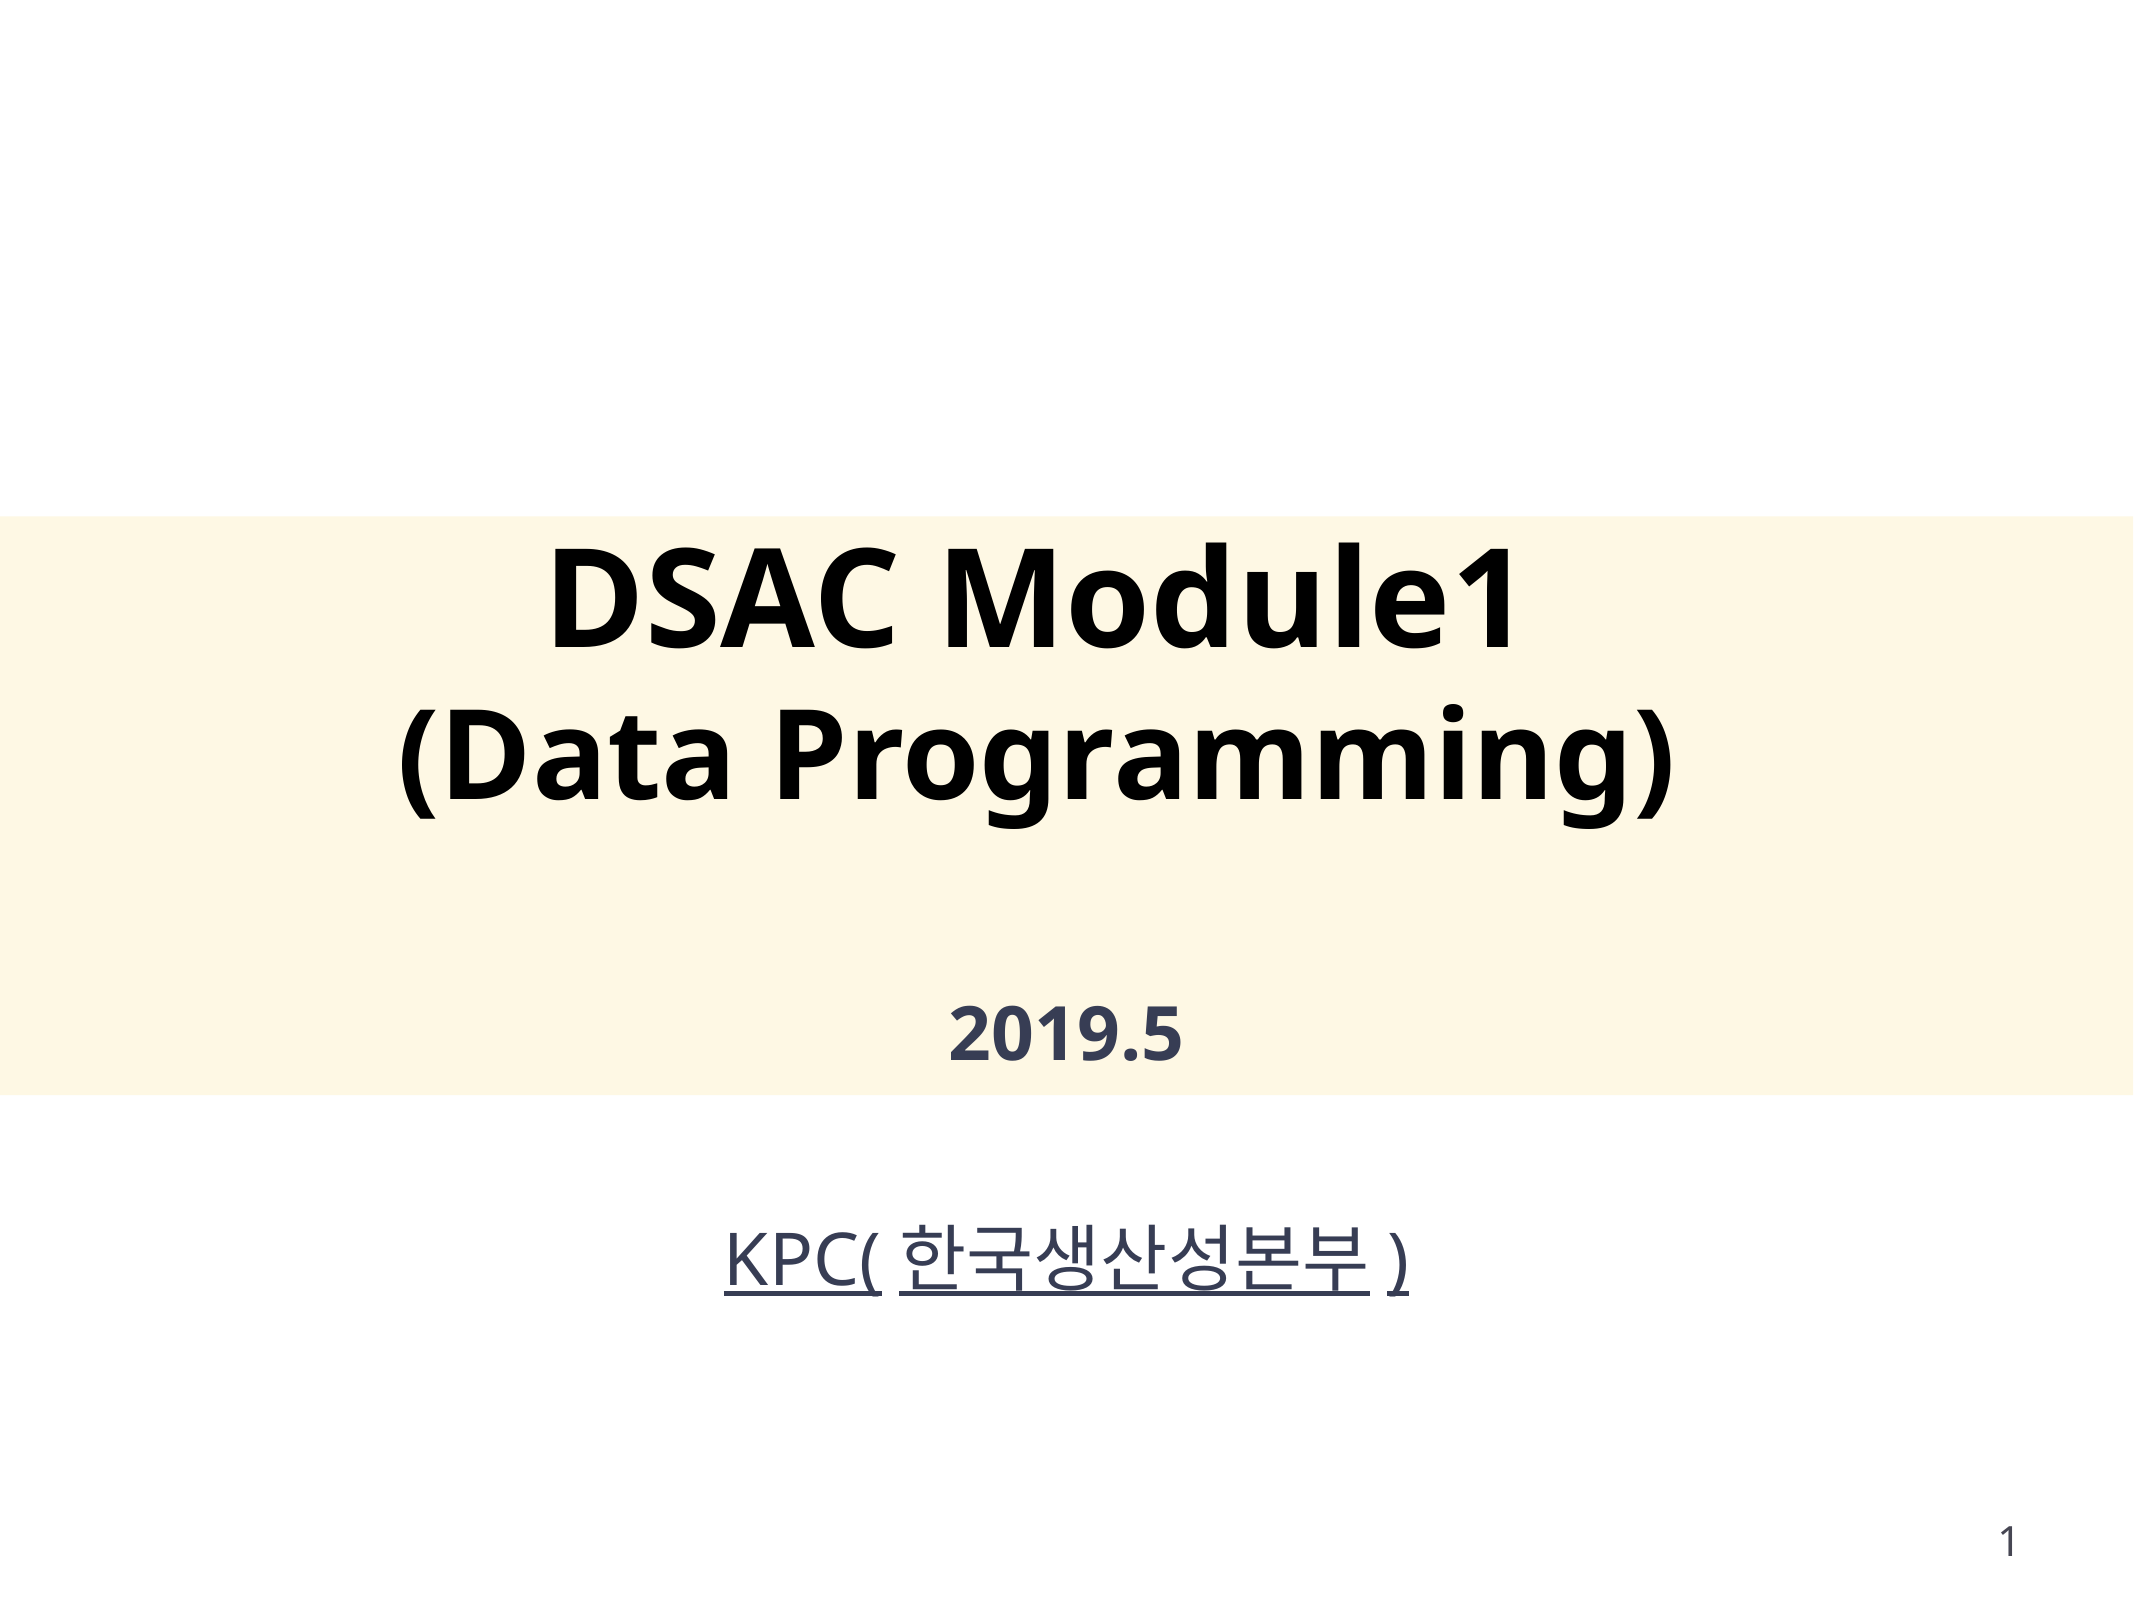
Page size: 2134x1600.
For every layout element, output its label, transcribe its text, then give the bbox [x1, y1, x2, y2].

title DSAC Module1 (Data Programming) [145, 516, 1929, 836]
list 2019.5 [576, 953, 1557, 1108]
slide_number 1 [1976, 1504, 2118, 1590]
text_box KPC(한국생산성본부) [576, 1201, 1557, 1426]
